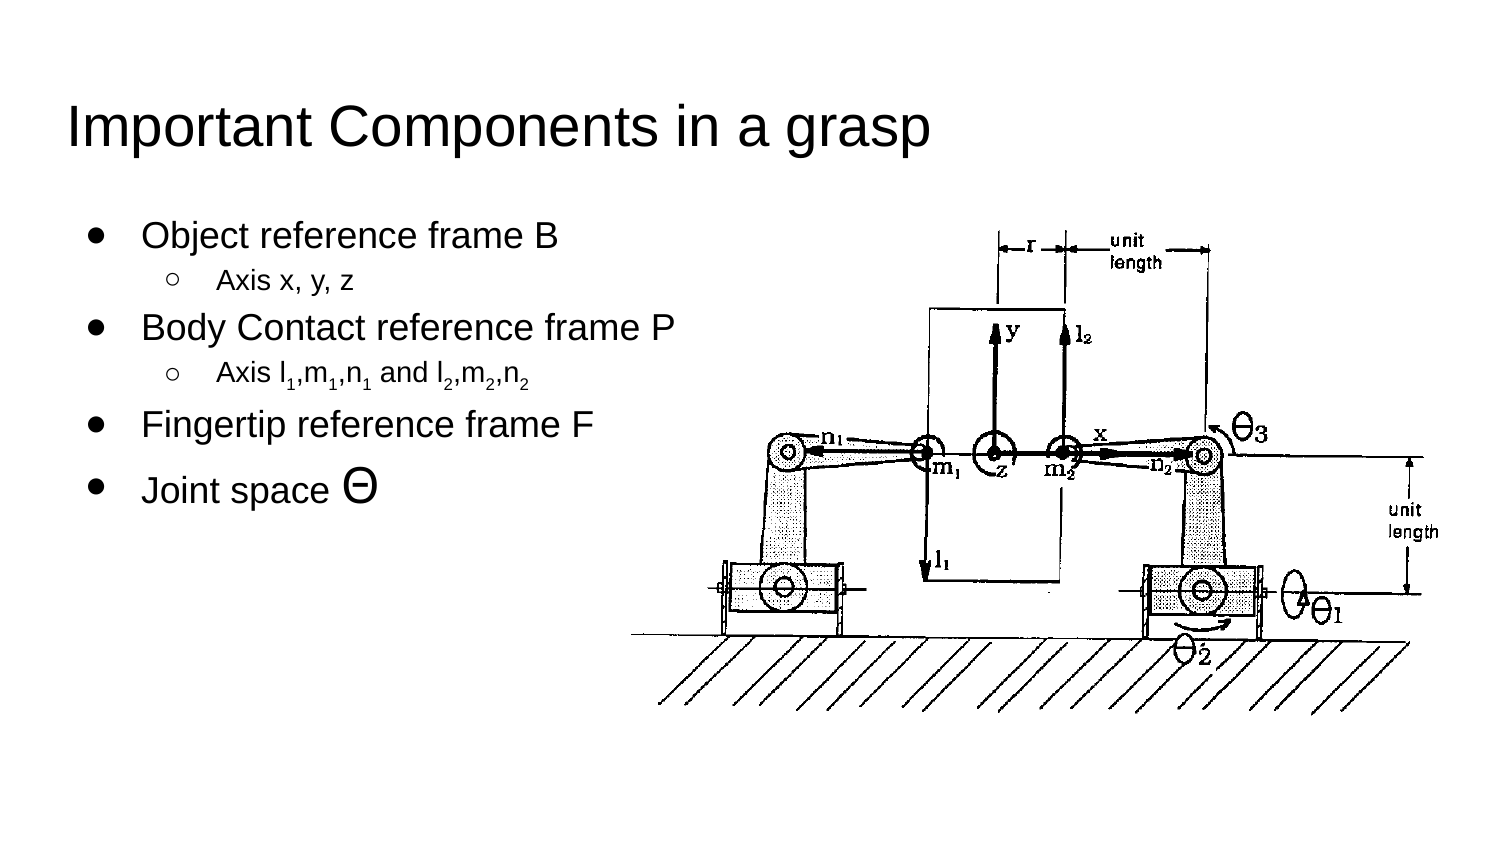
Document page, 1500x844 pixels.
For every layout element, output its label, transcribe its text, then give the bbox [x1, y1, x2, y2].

title Important Components in a grasp [51, 72, 1449, 167]
picture [610, 205, 1450, 734]
list Object reference frame B Axis x, y, z Body Contact reference frame P Axis l1,m1,n1 and l2,m2,n2 Fingertip reference frame F Joint space Θ [51, 189, 1449, 750]
